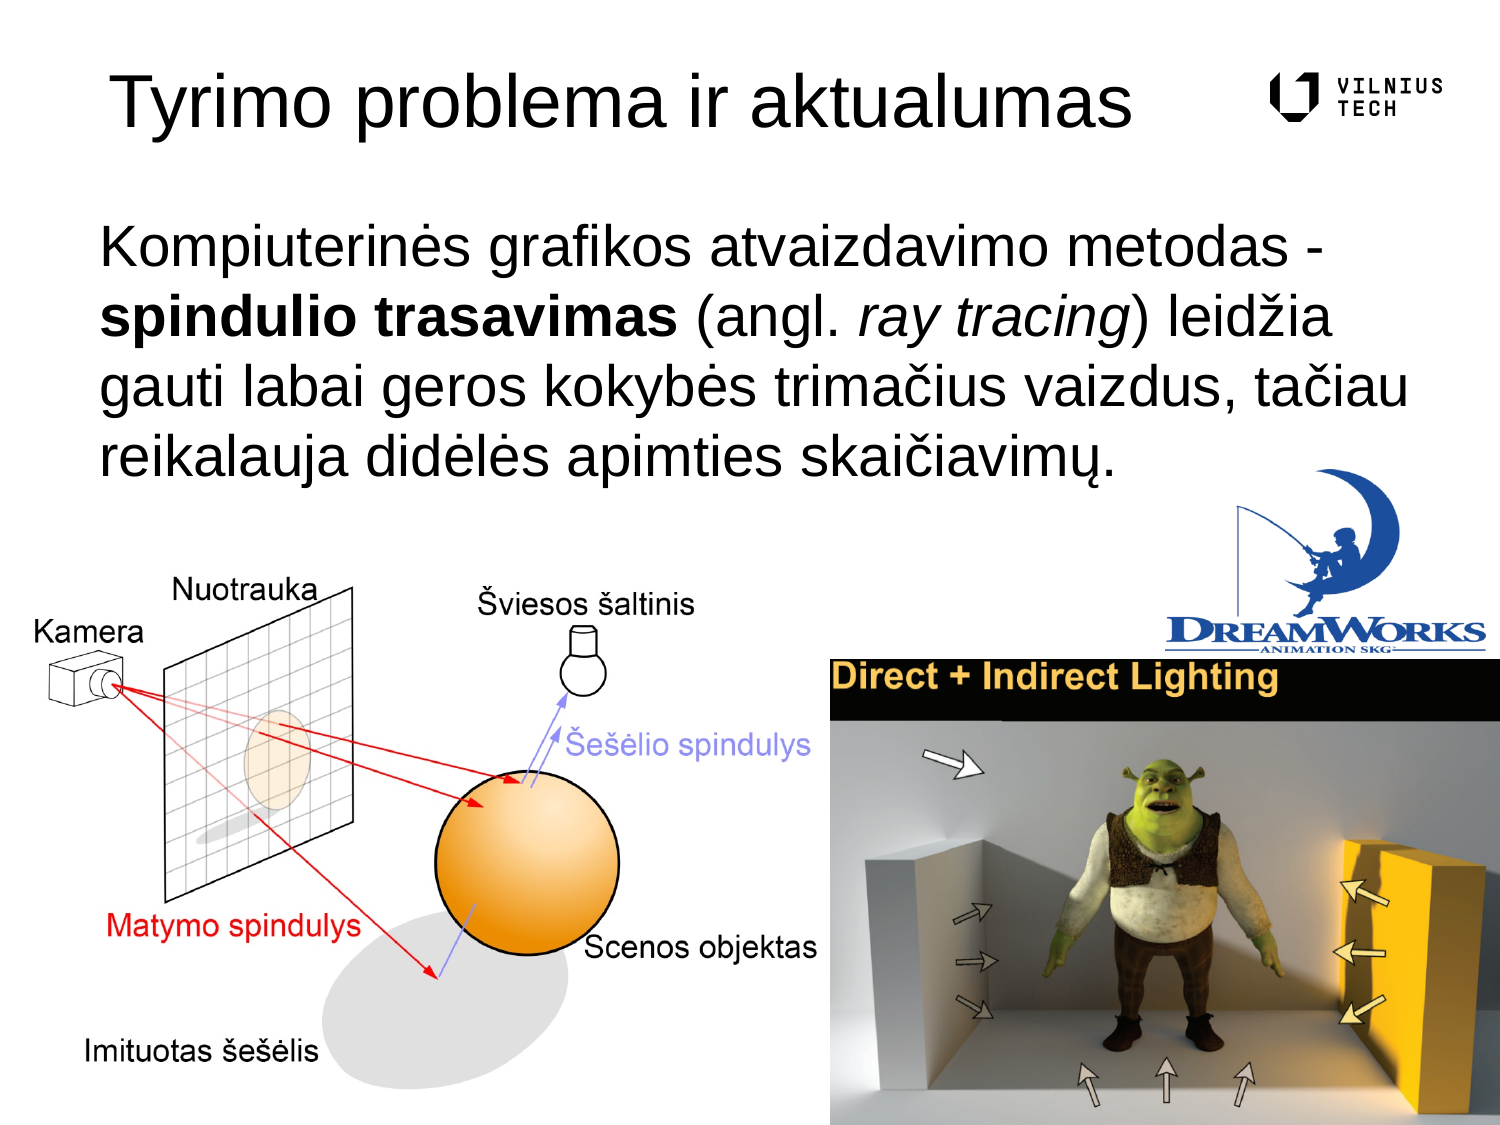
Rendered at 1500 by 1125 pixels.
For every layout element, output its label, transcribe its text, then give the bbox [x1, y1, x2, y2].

text_box Kompiuterinės grafikos atvaizdavimo metodas - spindulio trasavimas (angl. ray tracing) leidžia gauti labai geros kokybės trimačius vaizdus, tačiau reikalauja didėlės apimties skaičiavimų. [84, 200, 1474, 495]
picture [21, 561, 820, 1092]
picture [1165, 469, 1486, 653]
text_box Tyrimo problema ir aktualumas [93, 45, 1450, 151]
picture [830, 659, 1500, 1125]
